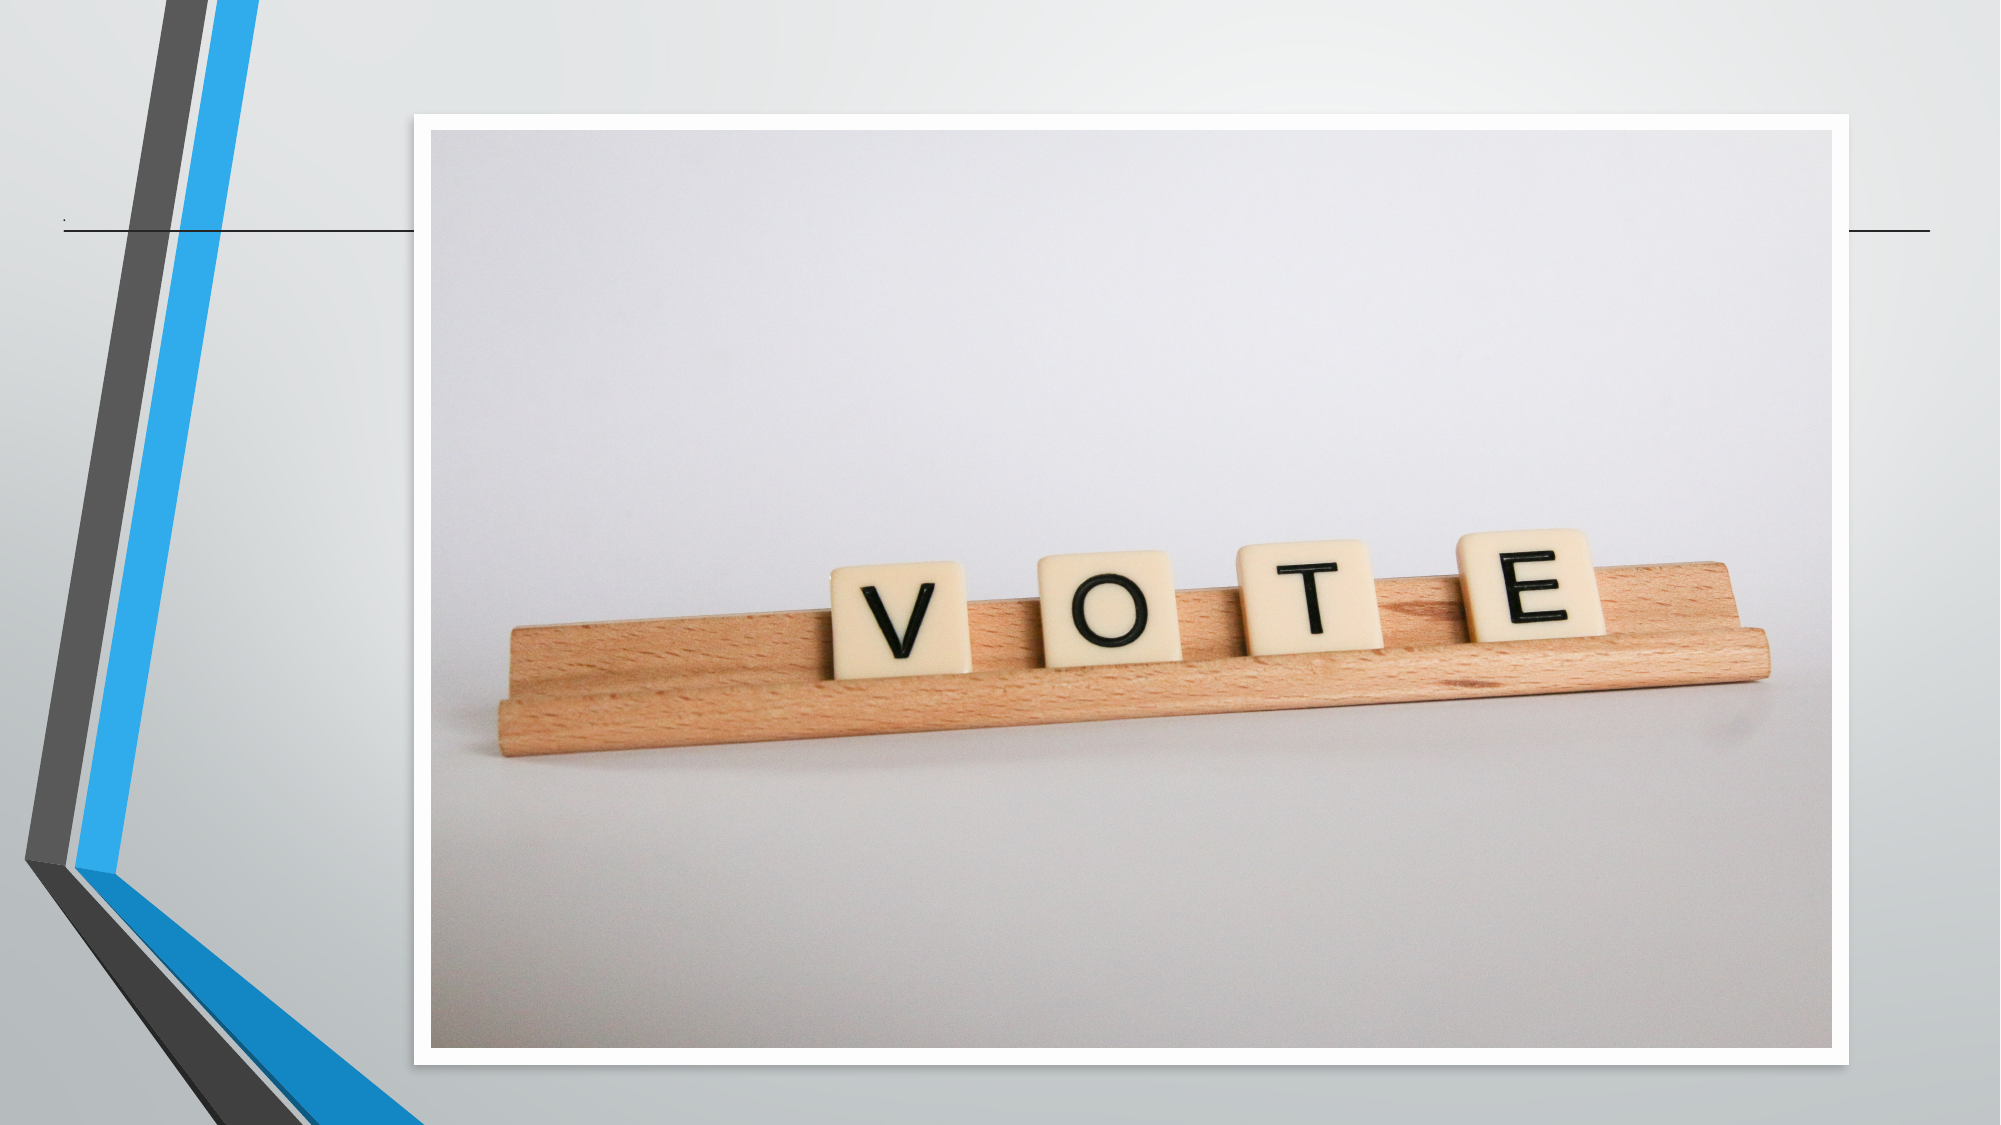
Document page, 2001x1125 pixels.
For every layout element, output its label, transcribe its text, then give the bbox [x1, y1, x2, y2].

picture [430, 129, 1833, 1049]
title Online Voting system(OVS) [286, 55, 1930, 205]
